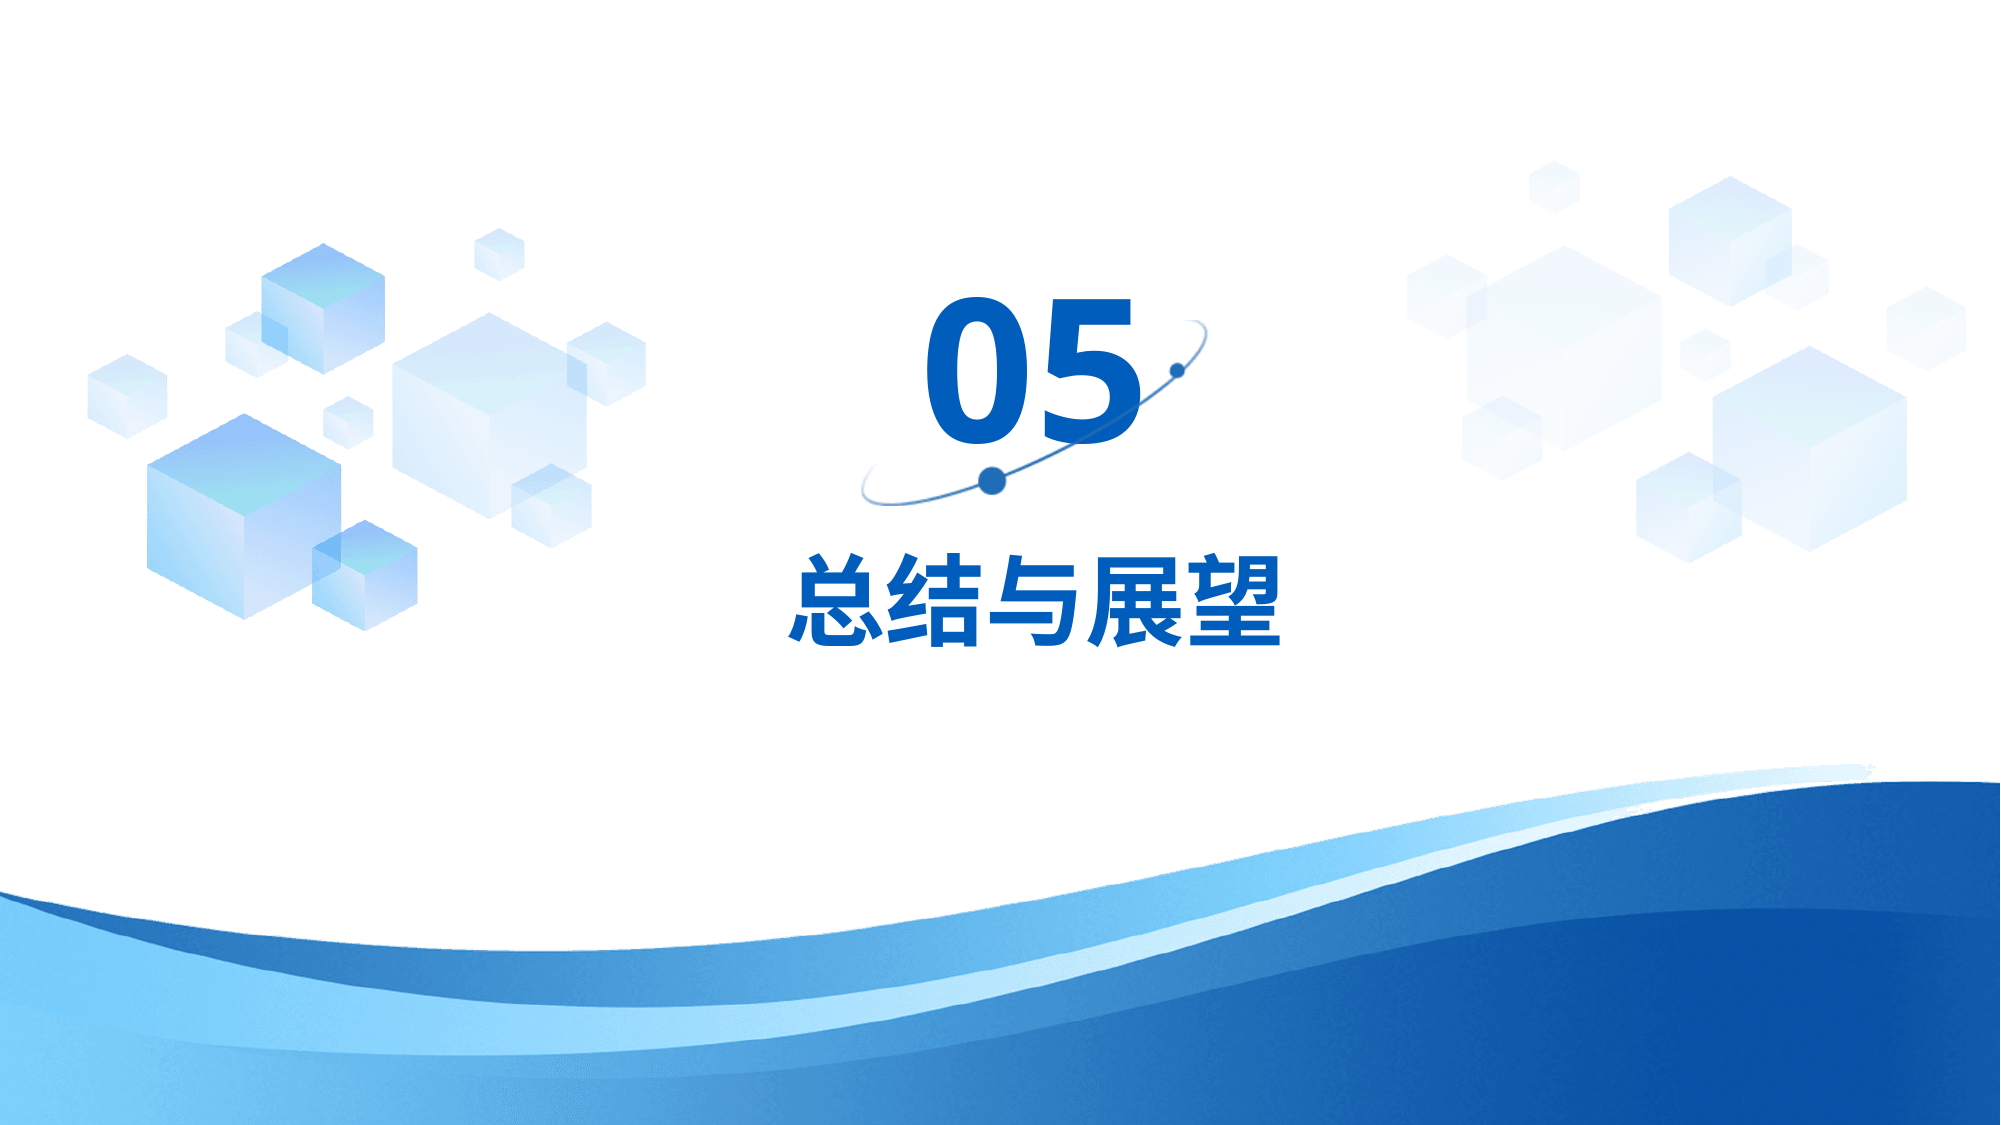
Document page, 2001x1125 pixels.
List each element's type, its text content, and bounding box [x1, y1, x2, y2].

picture [861, 319, 1209, 506]
picture [87, 195, 646, 631]
text_box 总结与展望 [546, 531, 1524, 667]
text_box 05 [646, 235, 1407, 490]
picture [1407, 127, 1966, 563]
picture [0, 764, 2000, 1125]
